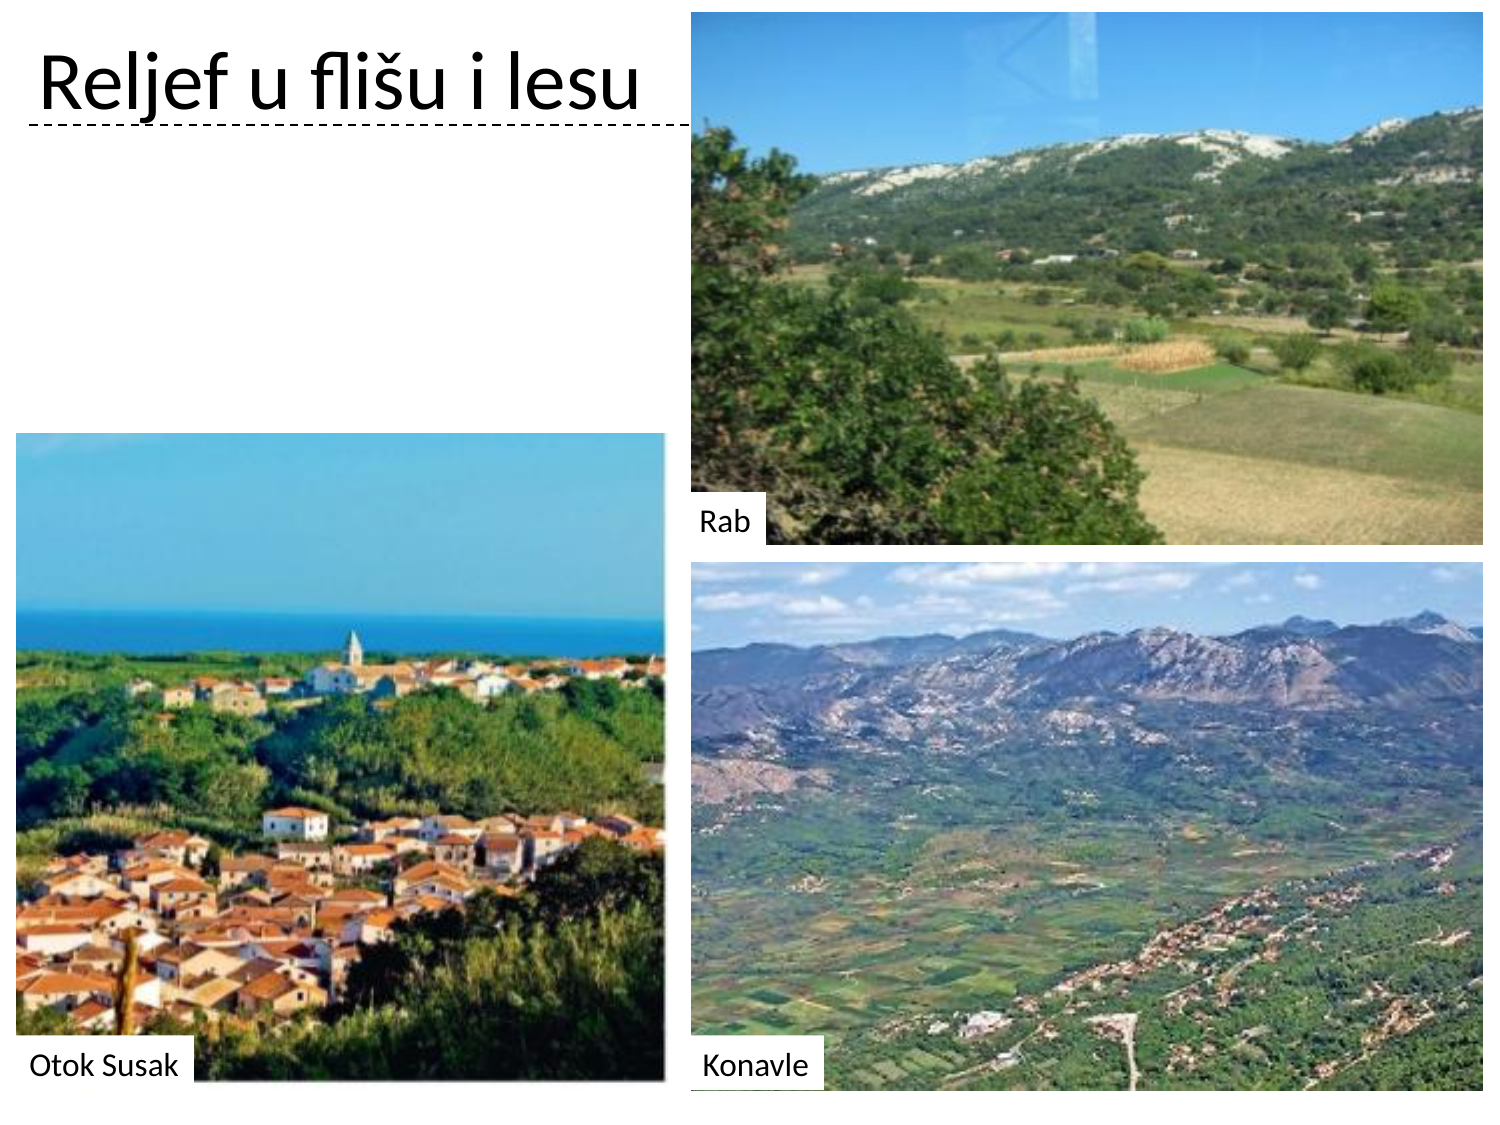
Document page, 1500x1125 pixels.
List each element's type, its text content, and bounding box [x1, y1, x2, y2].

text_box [13, 432, 668, 1092]
picture [691, 11, 1483, 545]
title Reljef u flišu i lesu [23, 23, 686, 129]
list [691, 562, 1483, 1092]
